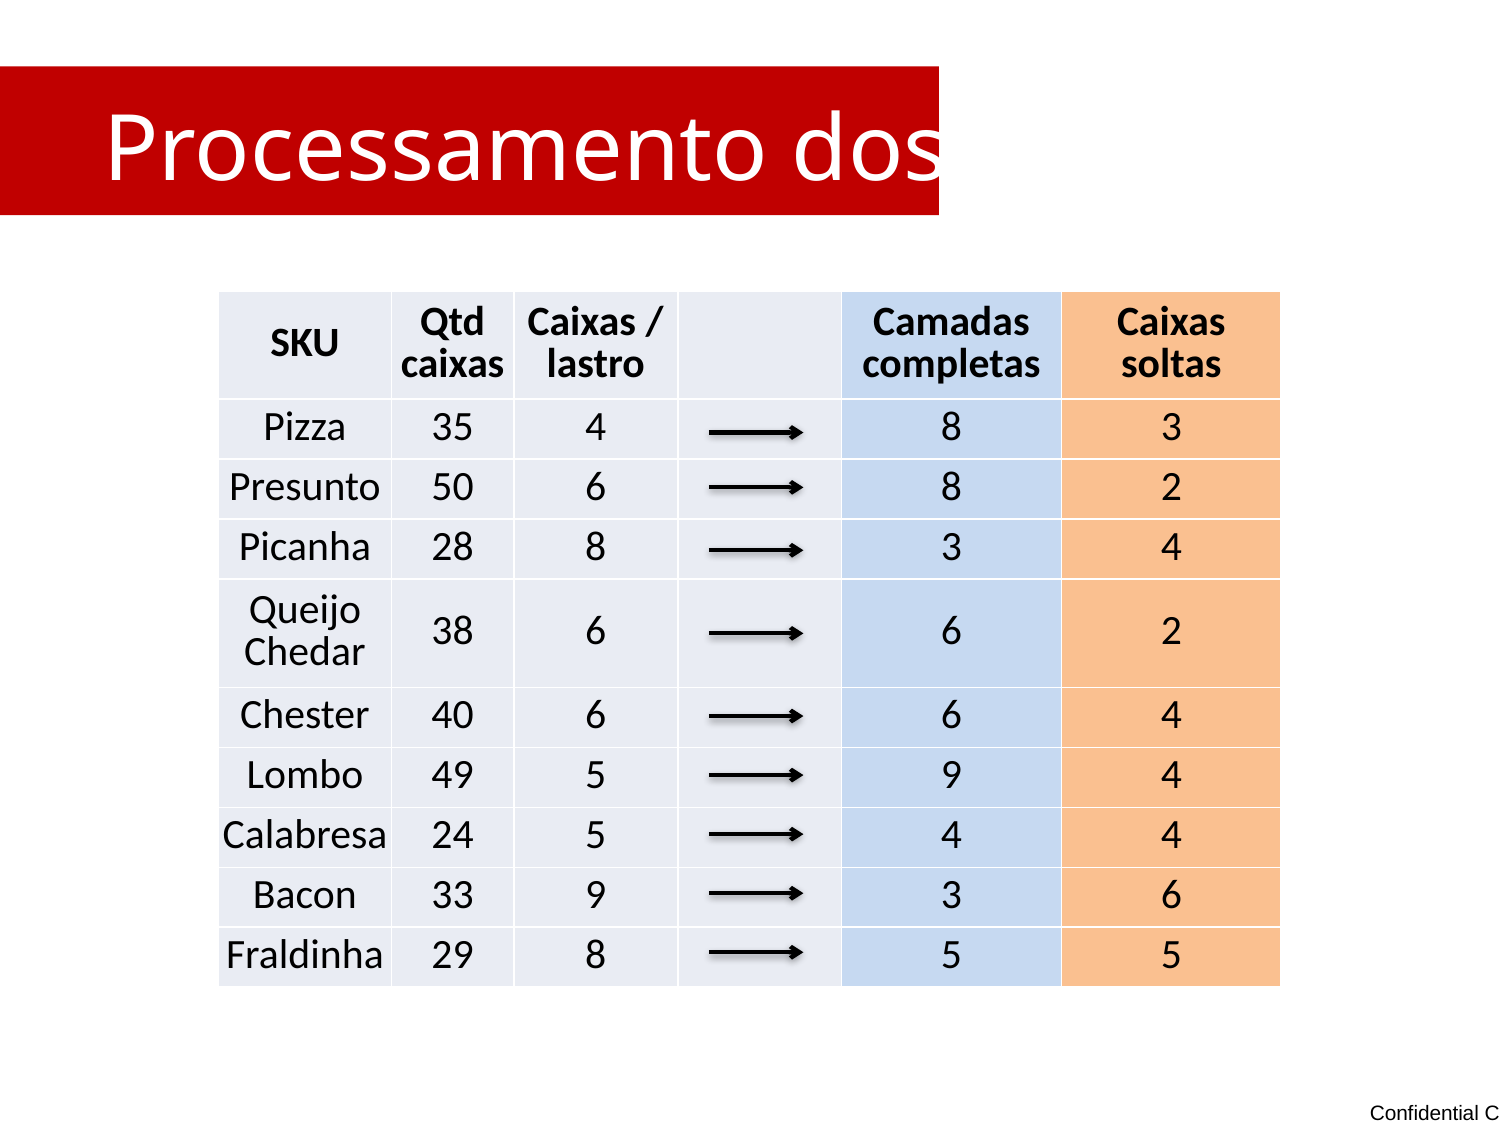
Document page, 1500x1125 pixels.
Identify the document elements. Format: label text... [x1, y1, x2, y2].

table_cell Queijo Chedar [219, 580, 391, 687]
table_cell [679, 808, 841, 867]
table_cell 50 [392, 460, 513, 518]
text_box Processamento dos dados [88, 51, 1439, 239]
table_cell Pizza [219, 400, 391, 458]
table_cell [679, 460, 841, 518]
table_cell [679, 580, 841, 687]
table_cell 9 [842, 748, 1061, 807]
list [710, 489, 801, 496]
table_cell [679, 400, 841, 458]
table_cell 6 [842, 688, 1061, 747]
table_header Caixas / lastro [515, 292, 677, 398]
table_cell 49 [392, 748, 513, 807]
table_cell Chester [219, 688, 391, 747]
table_cell 3 [842, 520, 1061, 578]
table_cell 4 [1062, 520, 1280, 578]
table_cell Picanha [219, 520, 391, 578]
table_cell Lombo [219, 748, 391, 807]
table_cell 4 [1062, 688, 1280, 747]
table_cell 8 [842, 400, 1061, 458]
text_box [0, 64, 88, 217]
table_cell 33 [392, 868, 513, 926]
table_cell 38 [392, 580, 513, 687]
table_cell 5 [515, 808, 677, 867]
table_cell [679, 868, 841, 926]
table_cell 4 [842, 808, 1061, 867]
table_cell Presunto [219, 460, 391, 518]
table_cell 8 [515, 928, 677, 986]
table_cell [679, 520, 841, 578]
table_cell 6 [1062, 868, 1280, 926]
table_cell 6 [515, 688, 677, 747]
table_cell 5 [1062, 928, 1280, 986]
table_cell 4 [1062, 748, 1280, 807]
table_cell [679, 928, 841, 986]
table_cell 8 [842, 460, 1061, 518]
table_cell Bacon [219, 868, 391, 926]
table_header Camadas completas [842, 292, 1061, 398]
table_cell 3 [842, 868, 1061, 926]
table_cell 4 [515, 400, 677, 458]
table_cell 28 [392, 520, 513, 578]
table_cell 2 [1062, 580, 1280, 687]
table_cell 3 [1062, 400, 1280, 458]
table_cell 35 [392, 400, 513, 458]
table_cell 40 [392, 688, 513, 747]
table_header Qtd caixas [392, 292, 513, 398]
table_cell 5 [842, 928, 1061, 986]
table_cell 29 [392, 928, 513, 986]
table_cell 6 [842, 580, 1061, 687]
table_cell Calabresa [219, 808, 391, 867]
table_cell Fraldinha [219, 928, 391, 986]
table_cell 4 [1062, 808, 1280, 867]
table_cell [679, 688, 841, 747]
table_cell 5 [515, 748, 677, 807]
table_cell 8 [515, 520, 677, 578]
table_cell [679, 748, 841, 807]
table_header Caixas soltas [1062, 292, 1280, 398]
table_header [679, 292, 841, 398]
table_header SKU [219, 292, 391, 398]
table_cell 9 [515, 868, 677, 926]
table_cell 6 [515, 580, 677, 687]
table_cell 2 [1062, 460, 1280, 518]
table_cell 24 [392, 808, 513, 867]
table_cell 6 [515, 460, 677, 518]
